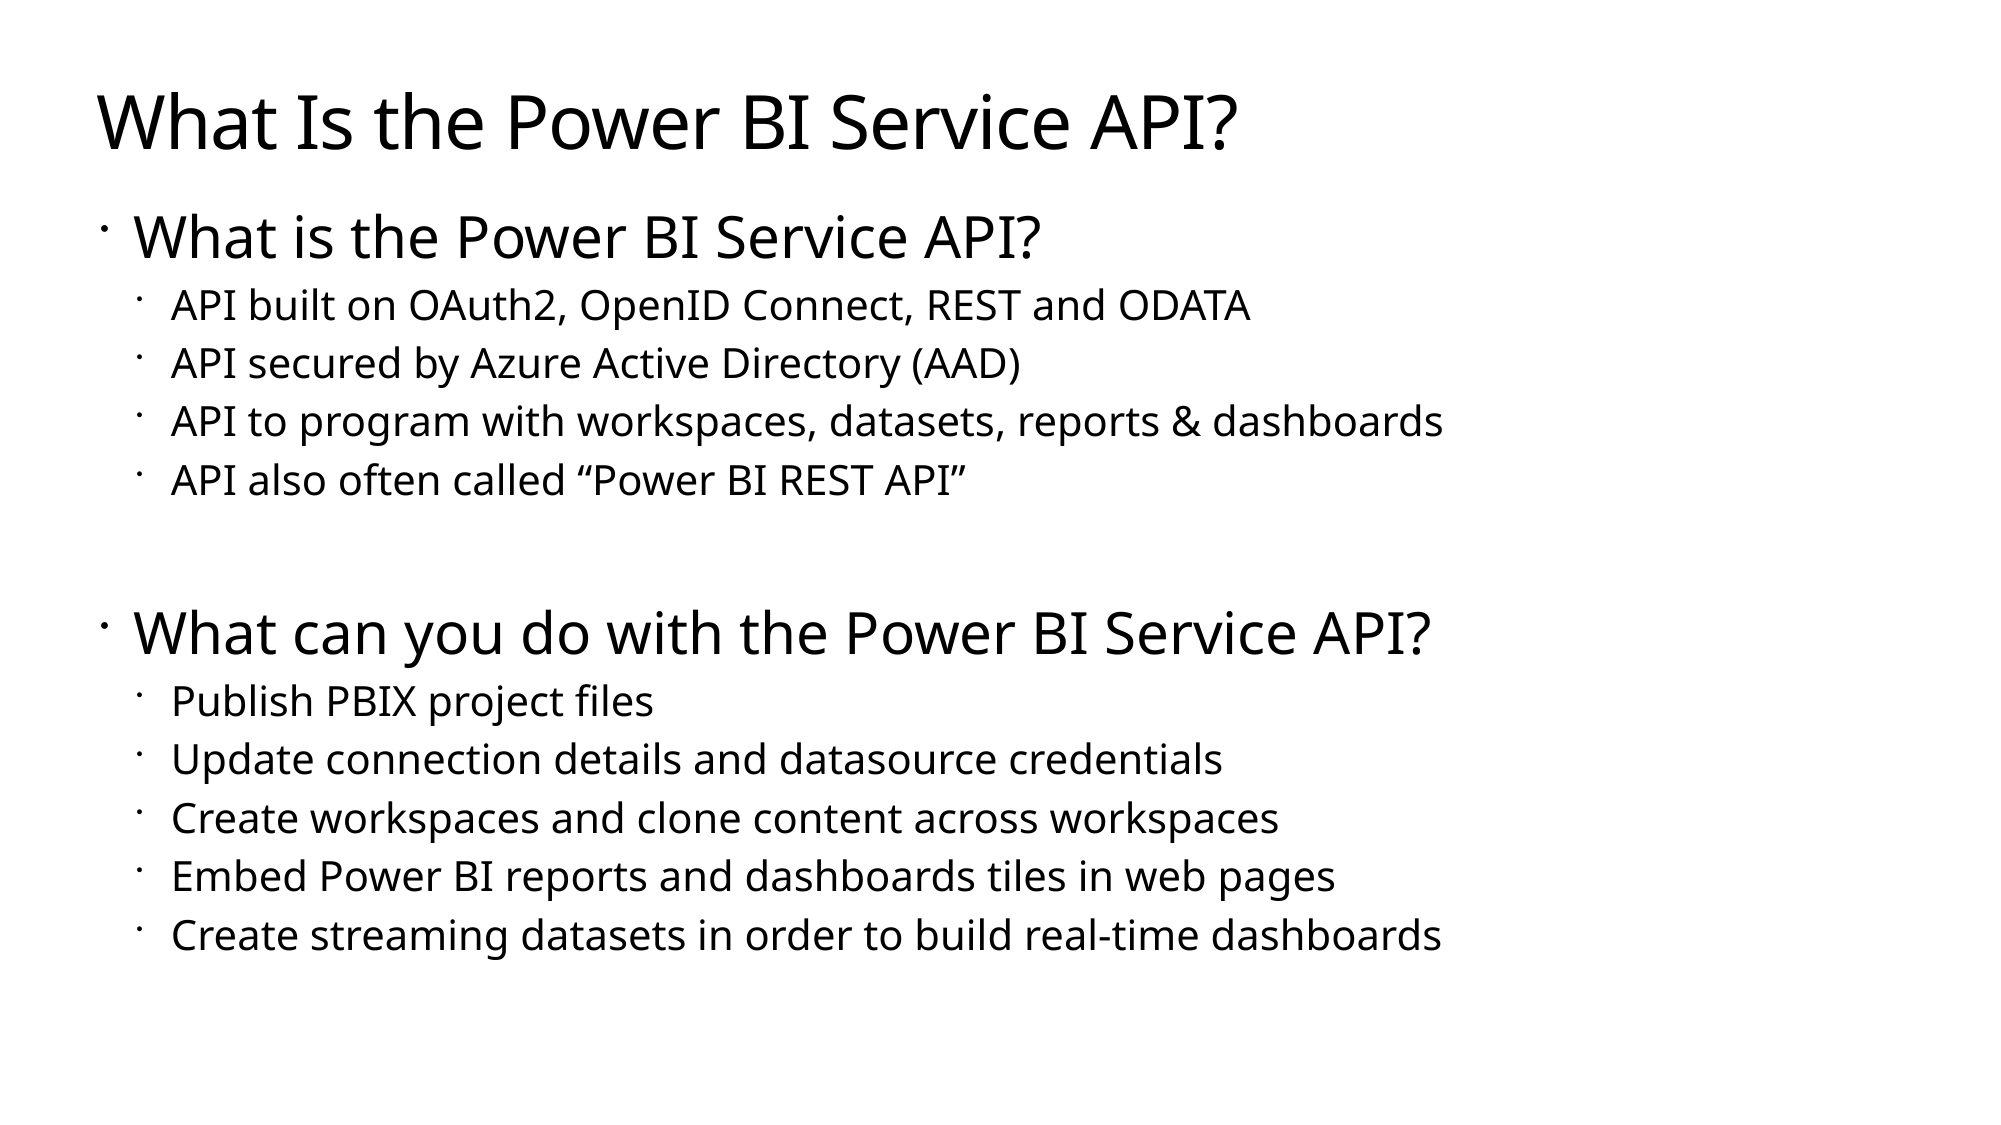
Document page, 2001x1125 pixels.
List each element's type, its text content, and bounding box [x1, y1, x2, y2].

title What Is the Power BI Service API? [96, 75, 1904, 166]
list What is the Power BI Service API? API built on OAuth2, OpenID Connect, REST and ODATA API secured by Azure Active Directory (AAD) API to program with workspaces, datasets, reports & dashboards API also often called “Power BI REST API” What can you do with the Power BI Service API? Publish PBIX project files Update connection details and datasource credentials Create workspaces and clone content across workspaces Embed Power BI reports and dashboards tiles in web pages Create streaming datasets in order to build real-time dashboards [95, 200, 1904, 1029]
